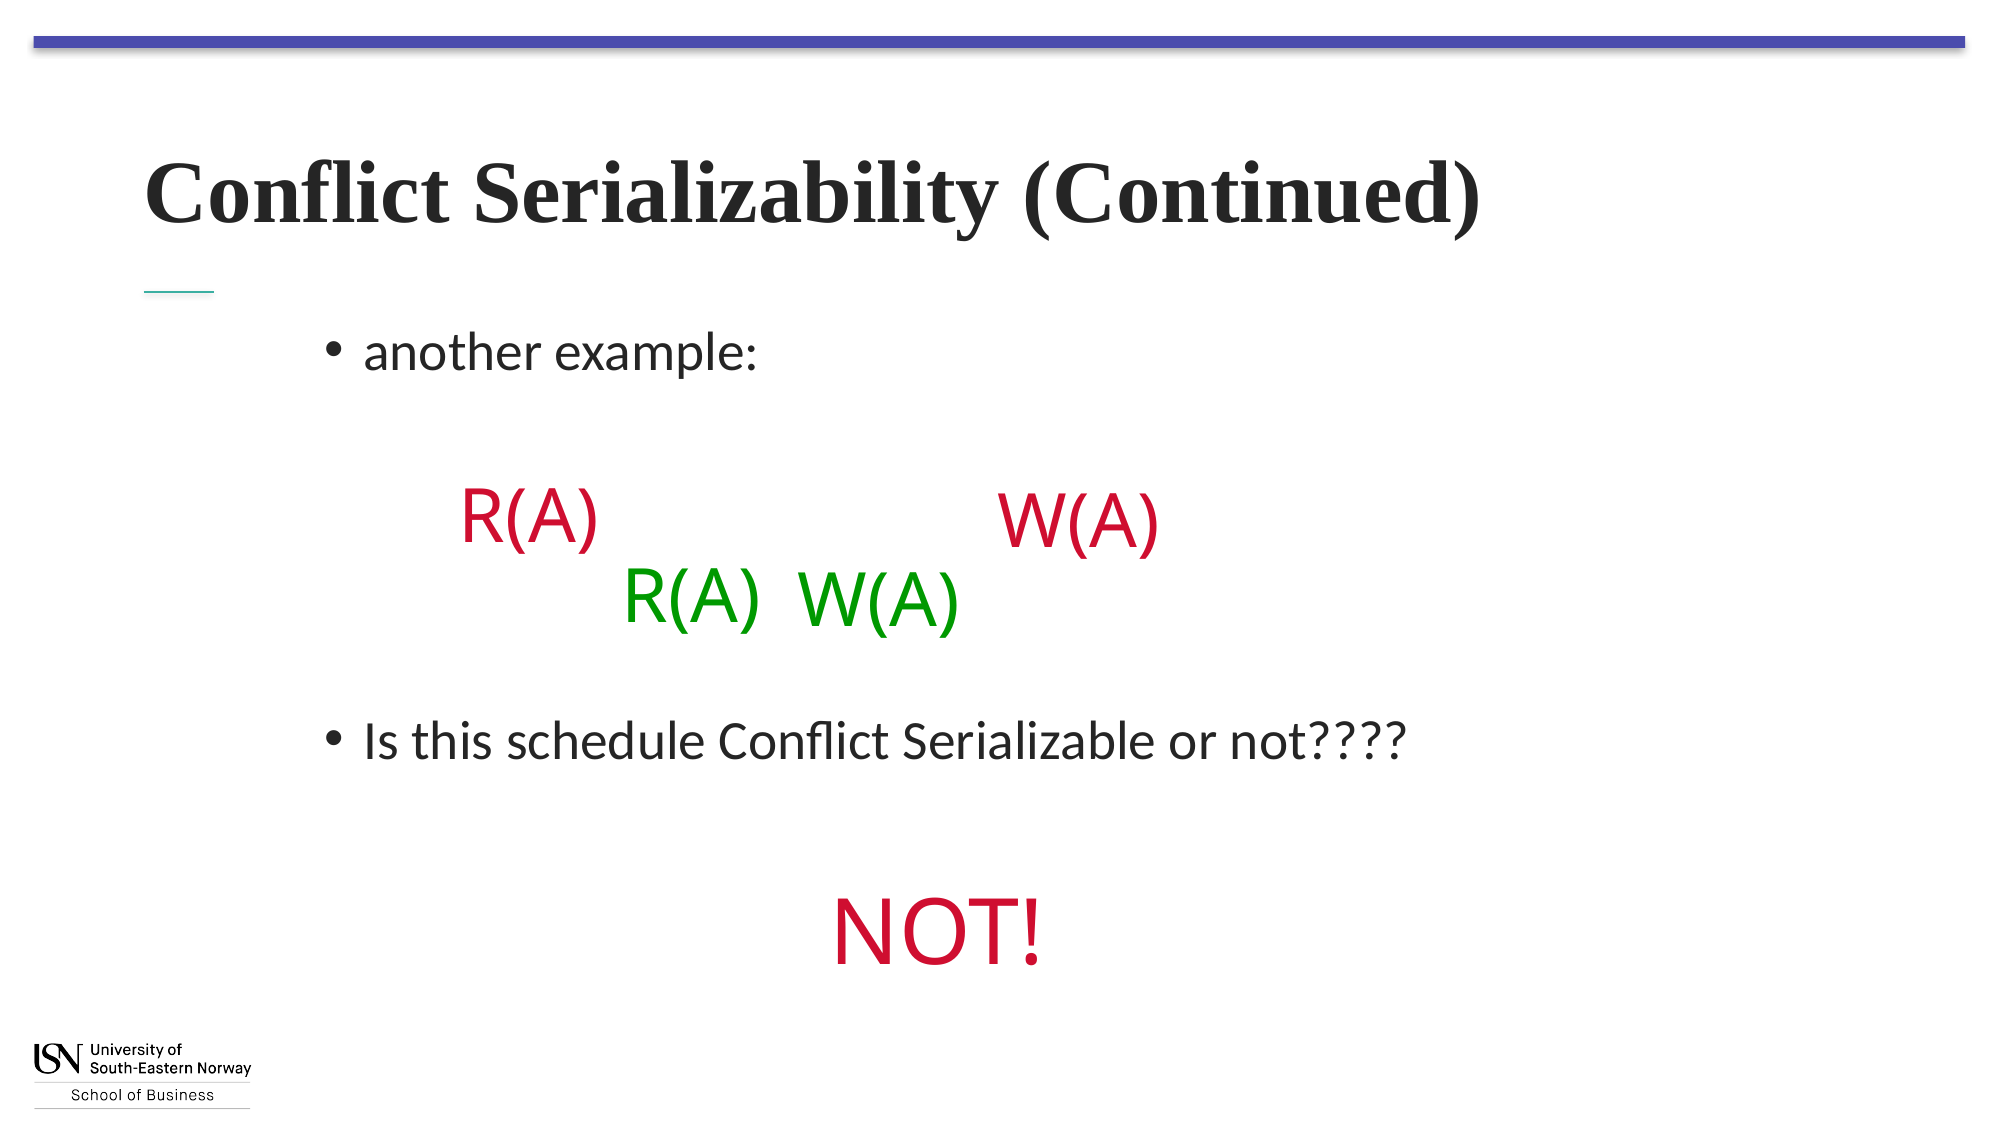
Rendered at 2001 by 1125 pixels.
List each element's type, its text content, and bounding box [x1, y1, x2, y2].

text_box NOT! [814, 865, 1060, 991]
picture [16, 1025, 274, 1125]
text_box W(A) [982, 465, 1176, 571]
text_box W(A) [782, 544, 976, 650]
text_box another example: Is this schedule Conflict Serializable or not???? [309, 315, 1585, 991]
text_box R(A) [606, 540, 777, 646]
text_box R(A) [444, 460, 614, 565]
title Conflict Serializability (Continued) [143, 93, 1885, 282]
